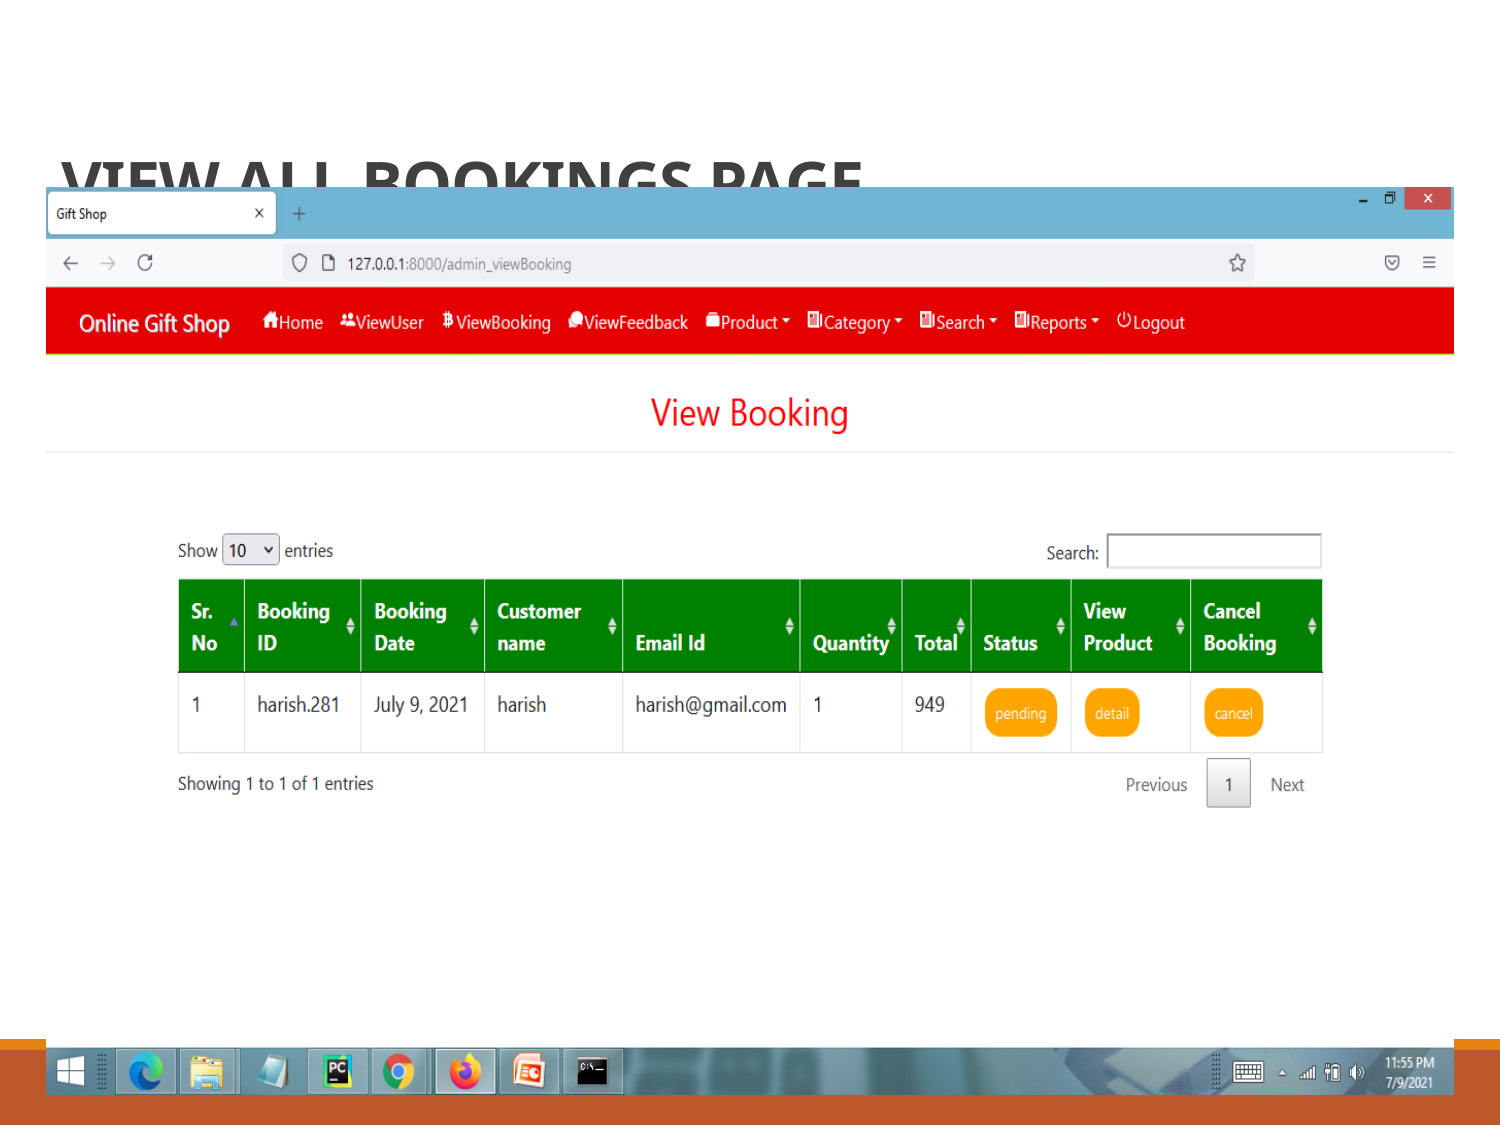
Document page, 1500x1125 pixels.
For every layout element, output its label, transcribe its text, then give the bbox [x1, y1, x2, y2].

picture [46, 186, 1454, 1096]
title VIEW ALL BOOKINGS PAGE [46, 82, 1425, 186]
